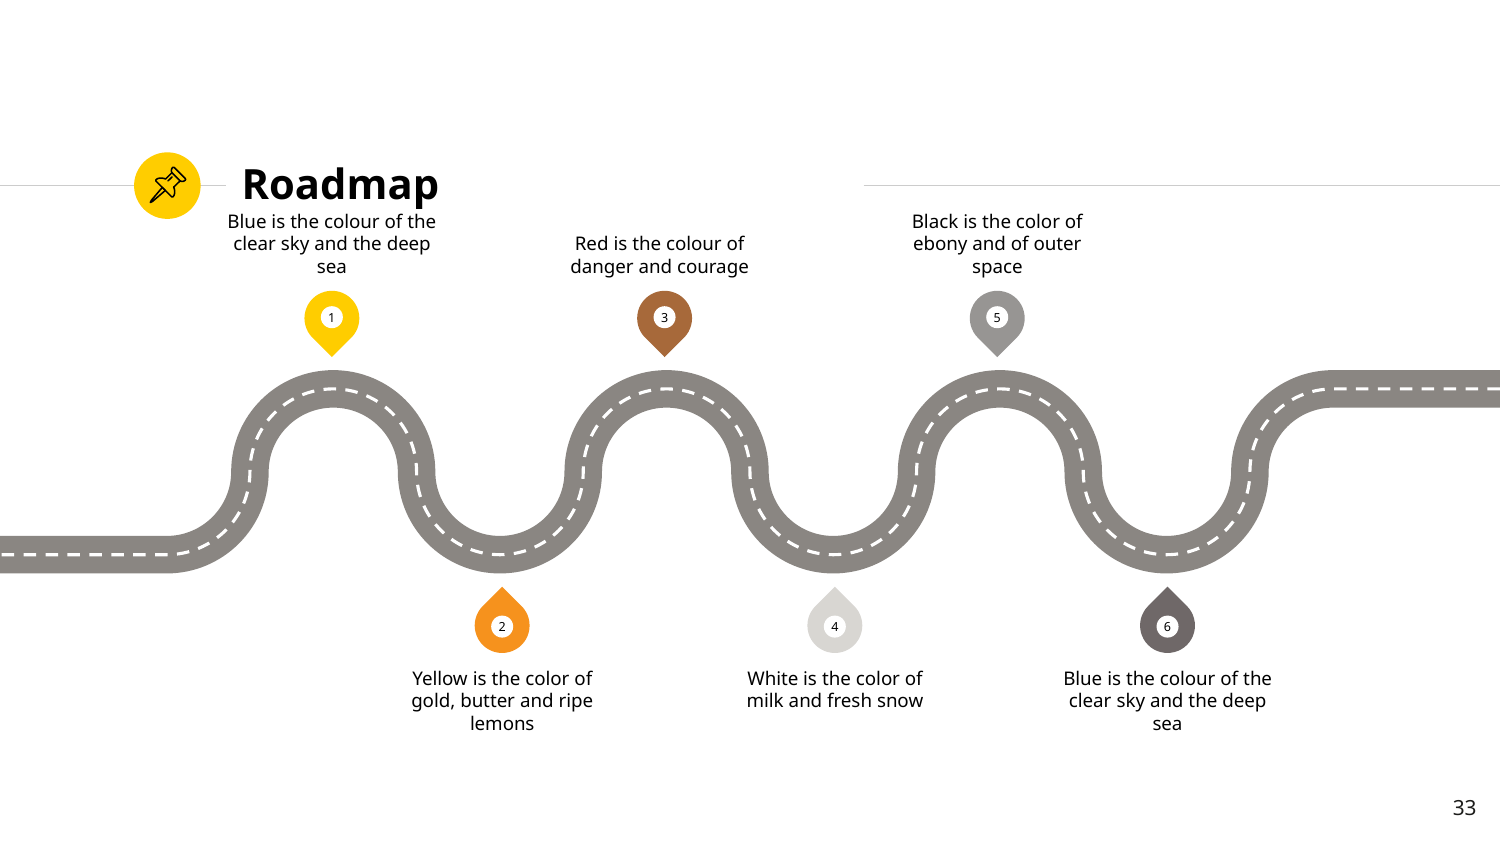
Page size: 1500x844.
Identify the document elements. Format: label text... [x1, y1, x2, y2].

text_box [150, 166, 186, 203]
text_box Yellow is the color of gold, butter and ripe lemons [396, 666, 608, 755]
slide_number 33 [1401, 779, 1492, 844]
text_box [958, 279, 1037, 358]
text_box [625, 279, 704, 358]
text_box White is the color of milk and fresh snow [729, 666, 941, 755]
text_box Black is the color of ebony and of outer space [891, 189, 1103, 278]
text_box Blue is the colour of the clear sky and the deep sea [1062, 666, 1273, 755]
text_box Blue is the colour of the clear sky and the deep sea [226, 189, 438, 278]
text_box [795, 586, 874, 665]
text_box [1128, 586, 1207, 665]
text_box [0, 388, 1500, 555]
title Roadmap [226, 146, 863, 219]
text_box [292, 279, 371, 358]
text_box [463, 586, 542, 665]
text_box Red is the colour of danger and courage [553, 189, 765, 278]
